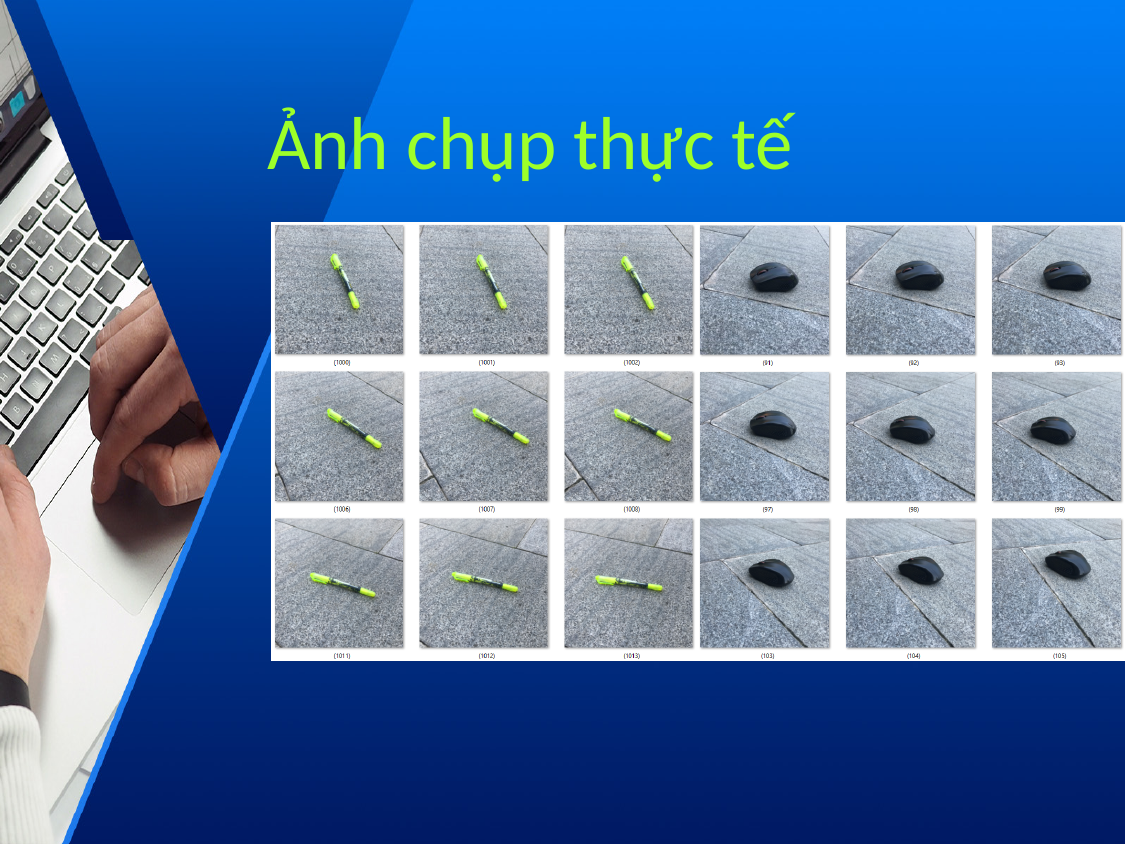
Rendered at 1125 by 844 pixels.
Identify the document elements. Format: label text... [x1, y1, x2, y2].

title Ảnh chụp thực tế [252, 80, 1067, 199]
picture [0, 0, 1125, 844]
